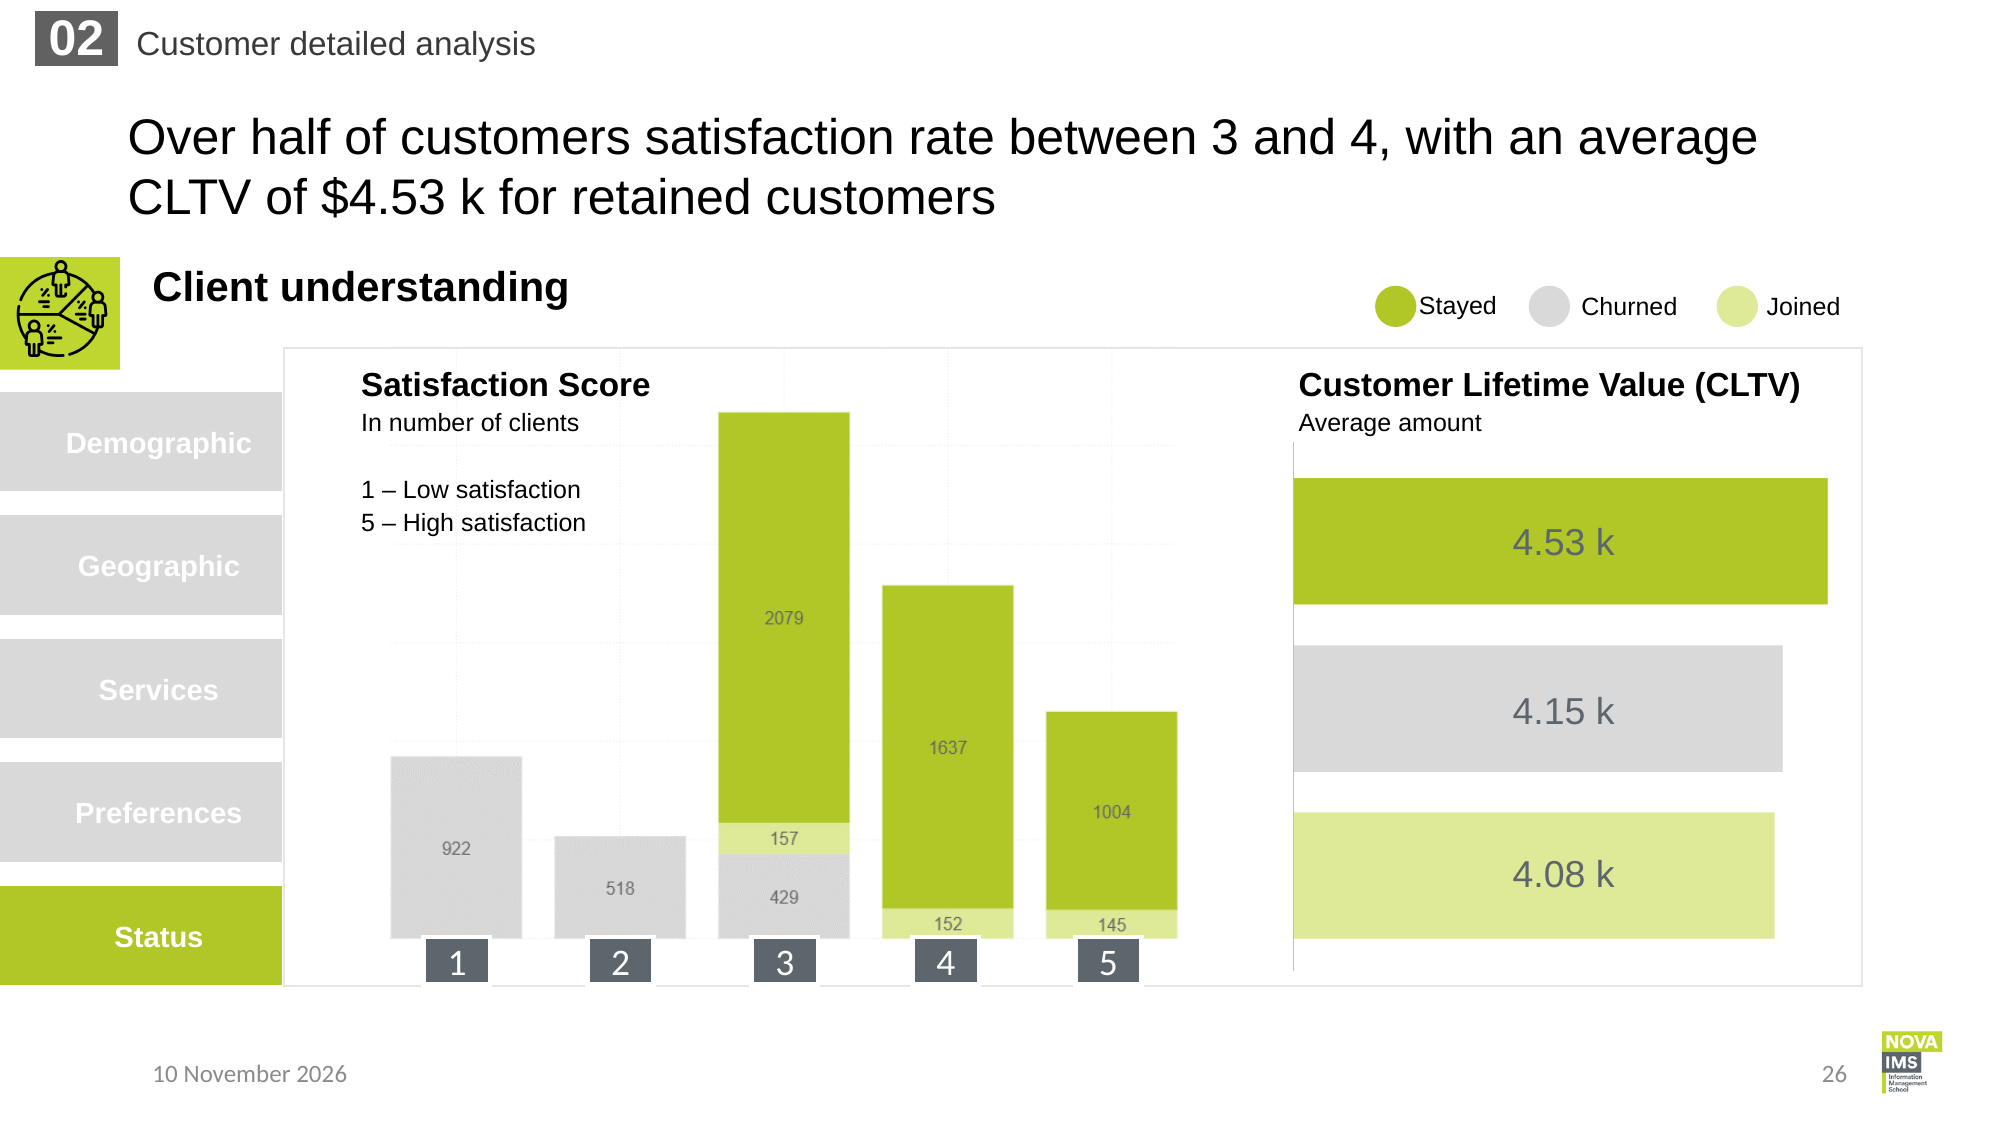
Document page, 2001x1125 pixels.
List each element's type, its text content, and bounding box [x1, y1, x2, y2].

text_box 02 Customer detailed analysis [19, 0, 799, 112]
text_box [423, 936, 1142, 985]
picture [1842, 1021, 1978, 1103]
picture [14, 260, 110, 357]
text_box Customer Lifetime Value (CLTV) Average amount [1283, 360, 1957, 436]
picture [389, 333, 1179, 959]
text_box [283, 347, 421, 987]
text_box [1289, 442, 1851, 971]
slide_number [137, 1042, 588, 1103]
slide_number 26 [1412, 1042, 1842, 1103]
text_box [1144, 347, 1863, 987]
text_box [1375, 280, 1881, 336]
text_box [0, 257, 120, 370]
text_box Satisfaction Score In number of clients 1 – Low satisfaction 5 – High satisfaction [345, 360, 389, 436]
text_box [0, 390, 284, 986]
list Client understanding [137, 257, 1863, 320]
text_box Over half of customers satisfaction rate between 3 and 4, with an average CLTV of $4.53 k for retained customers [112, 92, 1894, 236]
